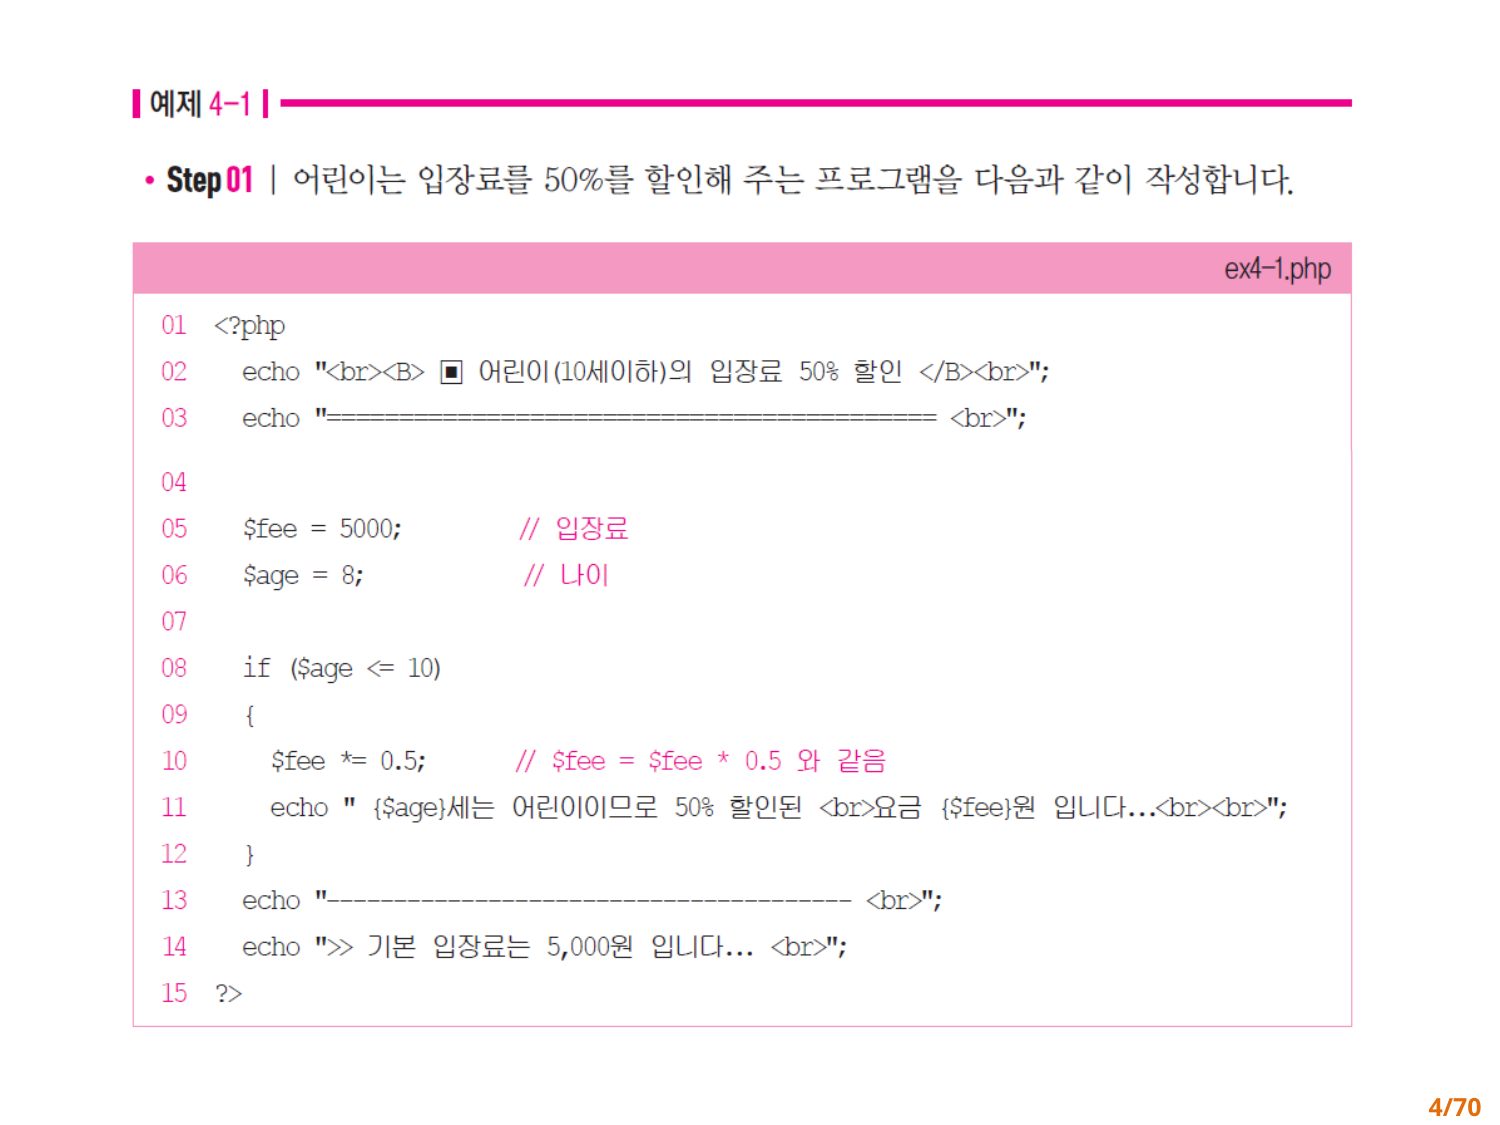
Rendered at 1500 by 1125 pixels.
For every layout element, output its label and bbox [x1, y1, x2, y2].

text_box [108, 77, 1392, 1041]
